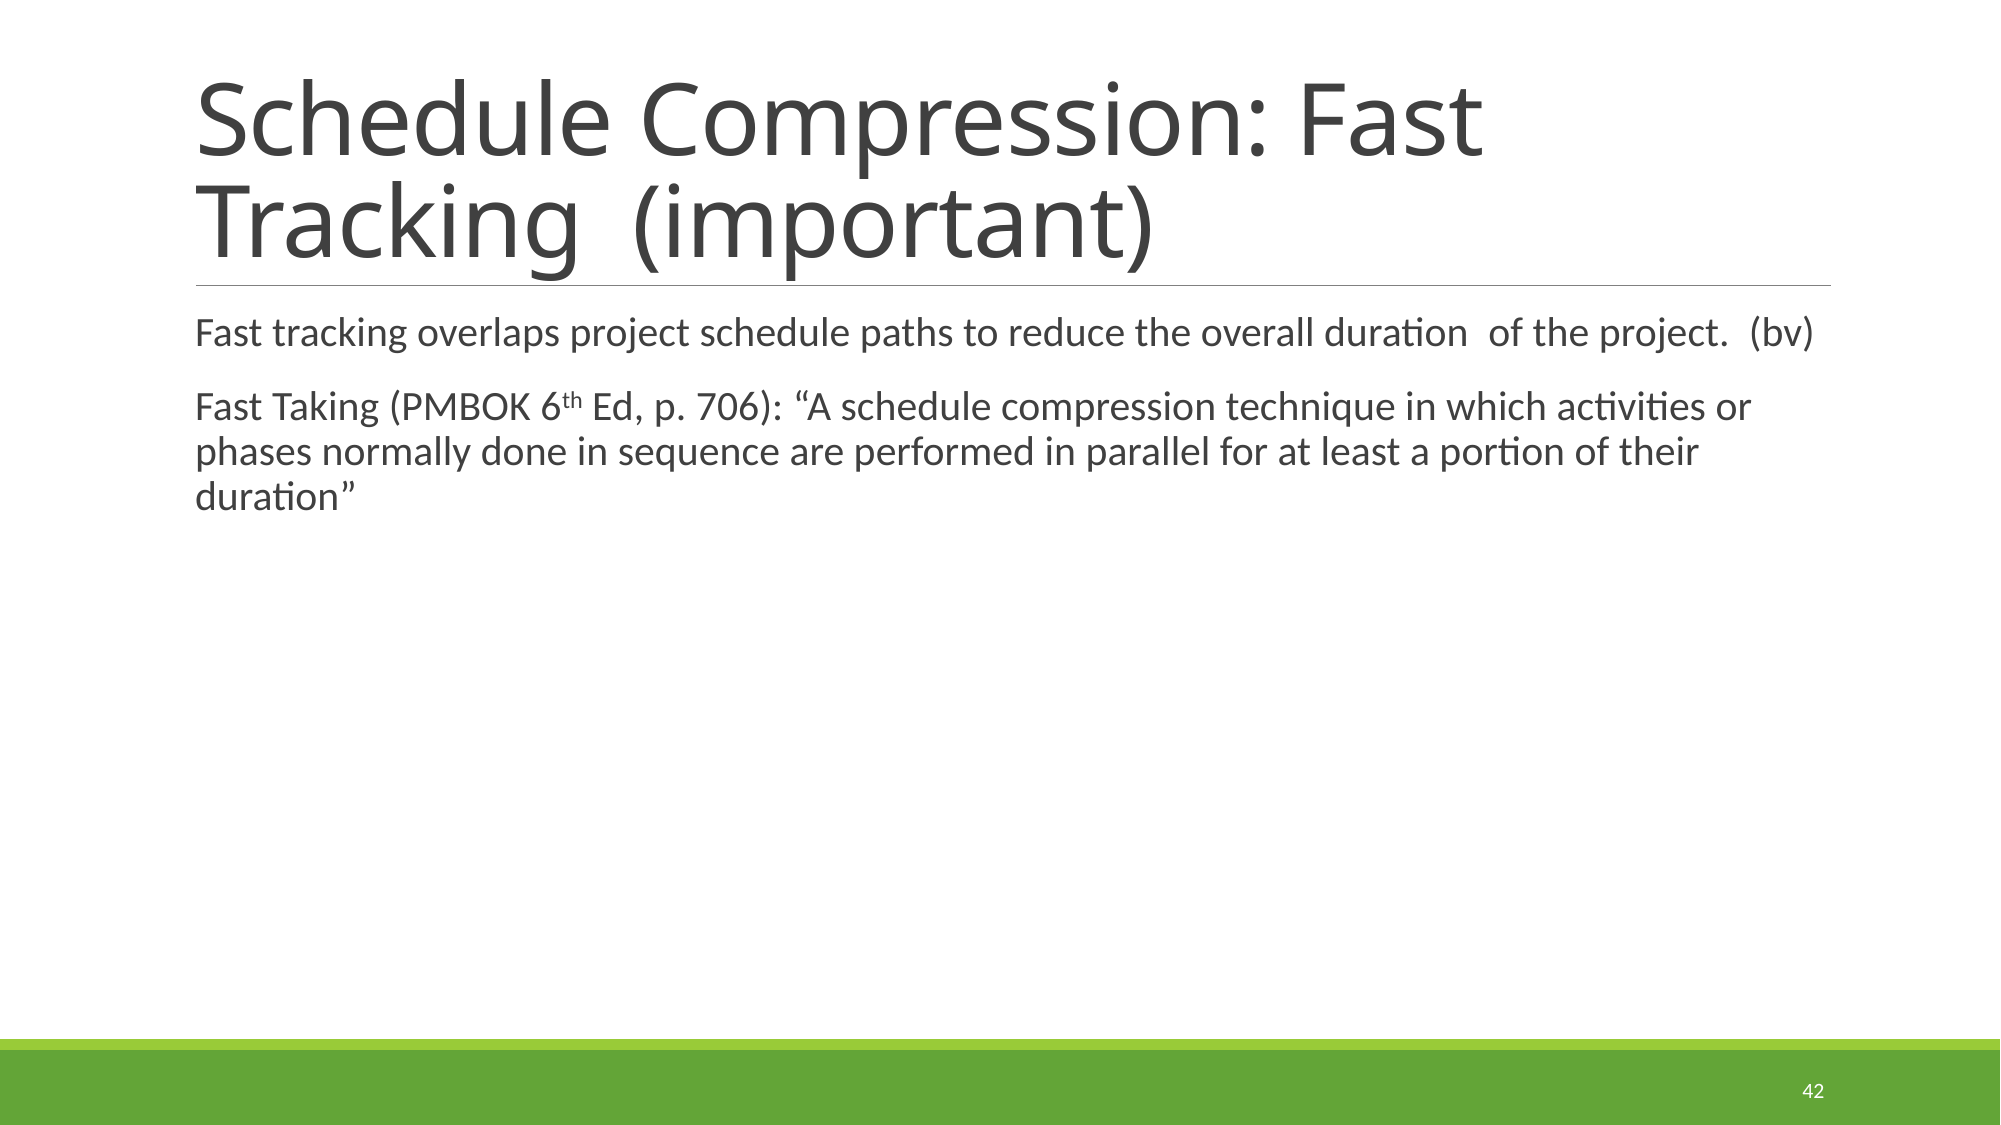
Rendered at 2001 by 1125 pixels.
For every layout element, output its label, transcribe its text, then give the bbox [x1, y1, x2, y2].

title Schedule Compression: Fast Tracking (important) [180, 47, 1830, 285]
list Fast tracking overlaps project schedule paths to reduce the overall duration of the project. (bv) Fast Taking (PMBOK 6th Ed, p. 706): “A schedule compression technique in which activities or phases normally done in sequence are performed in parallel for at least a portion of their duration” [180, 302, 1830, 963]
slide_number 42 [1624, 1059, 1840, 1120]
